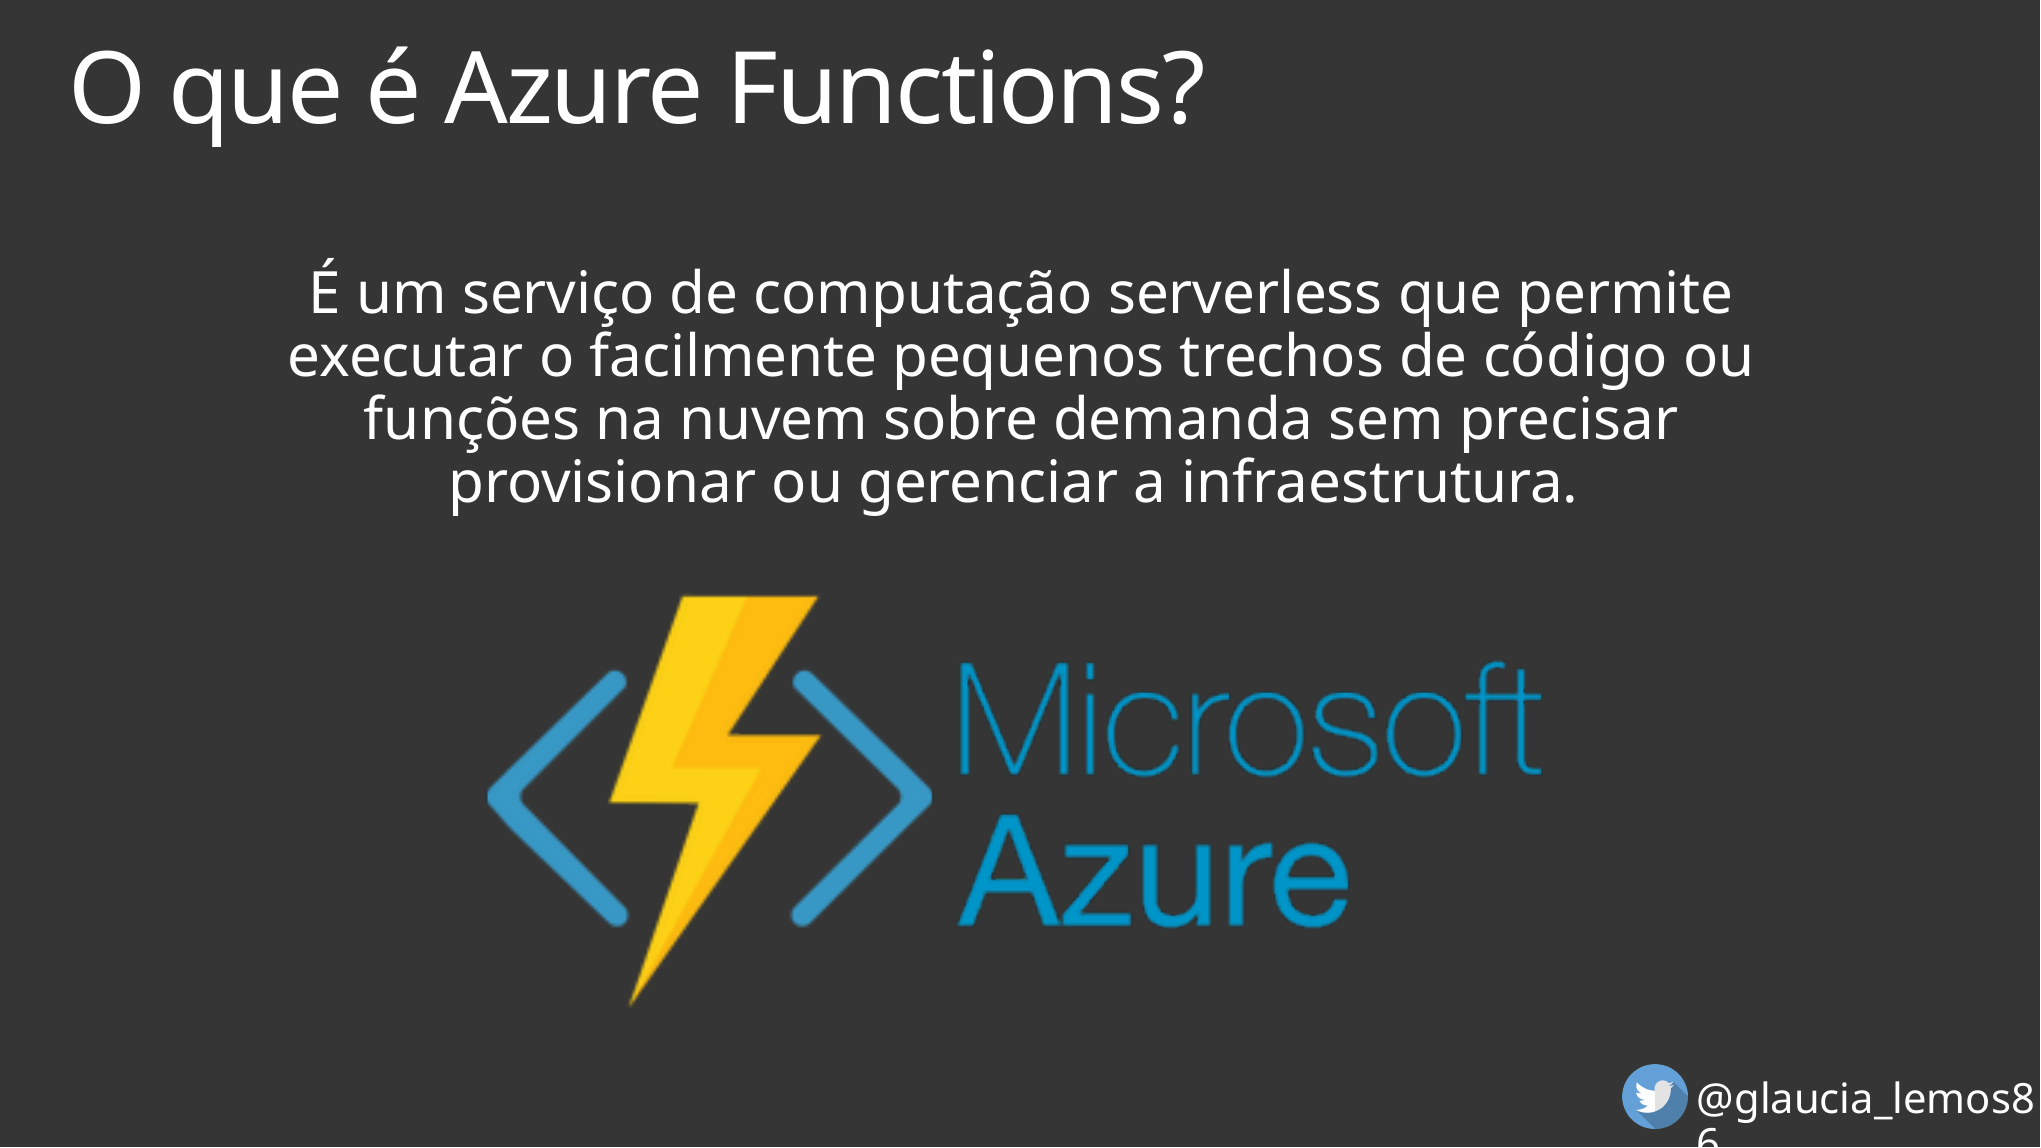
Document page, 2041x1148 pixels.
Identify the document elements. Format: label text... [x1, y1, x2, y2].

text_box @glaucia_lemos86 [1666, 1053, 2041, 1148]
picture [458, 348, 1691, 1148]
list É um serviço de computação serverless que permite executar o facilmente pequenos trechos de código ou funções na nuvem sobre demanda sem precisar provisionar ou gerenciar a infraestrutura. [218, 248, 1824, 989]
title O que é Azure Functions? [45, 21, 1996, 173]
